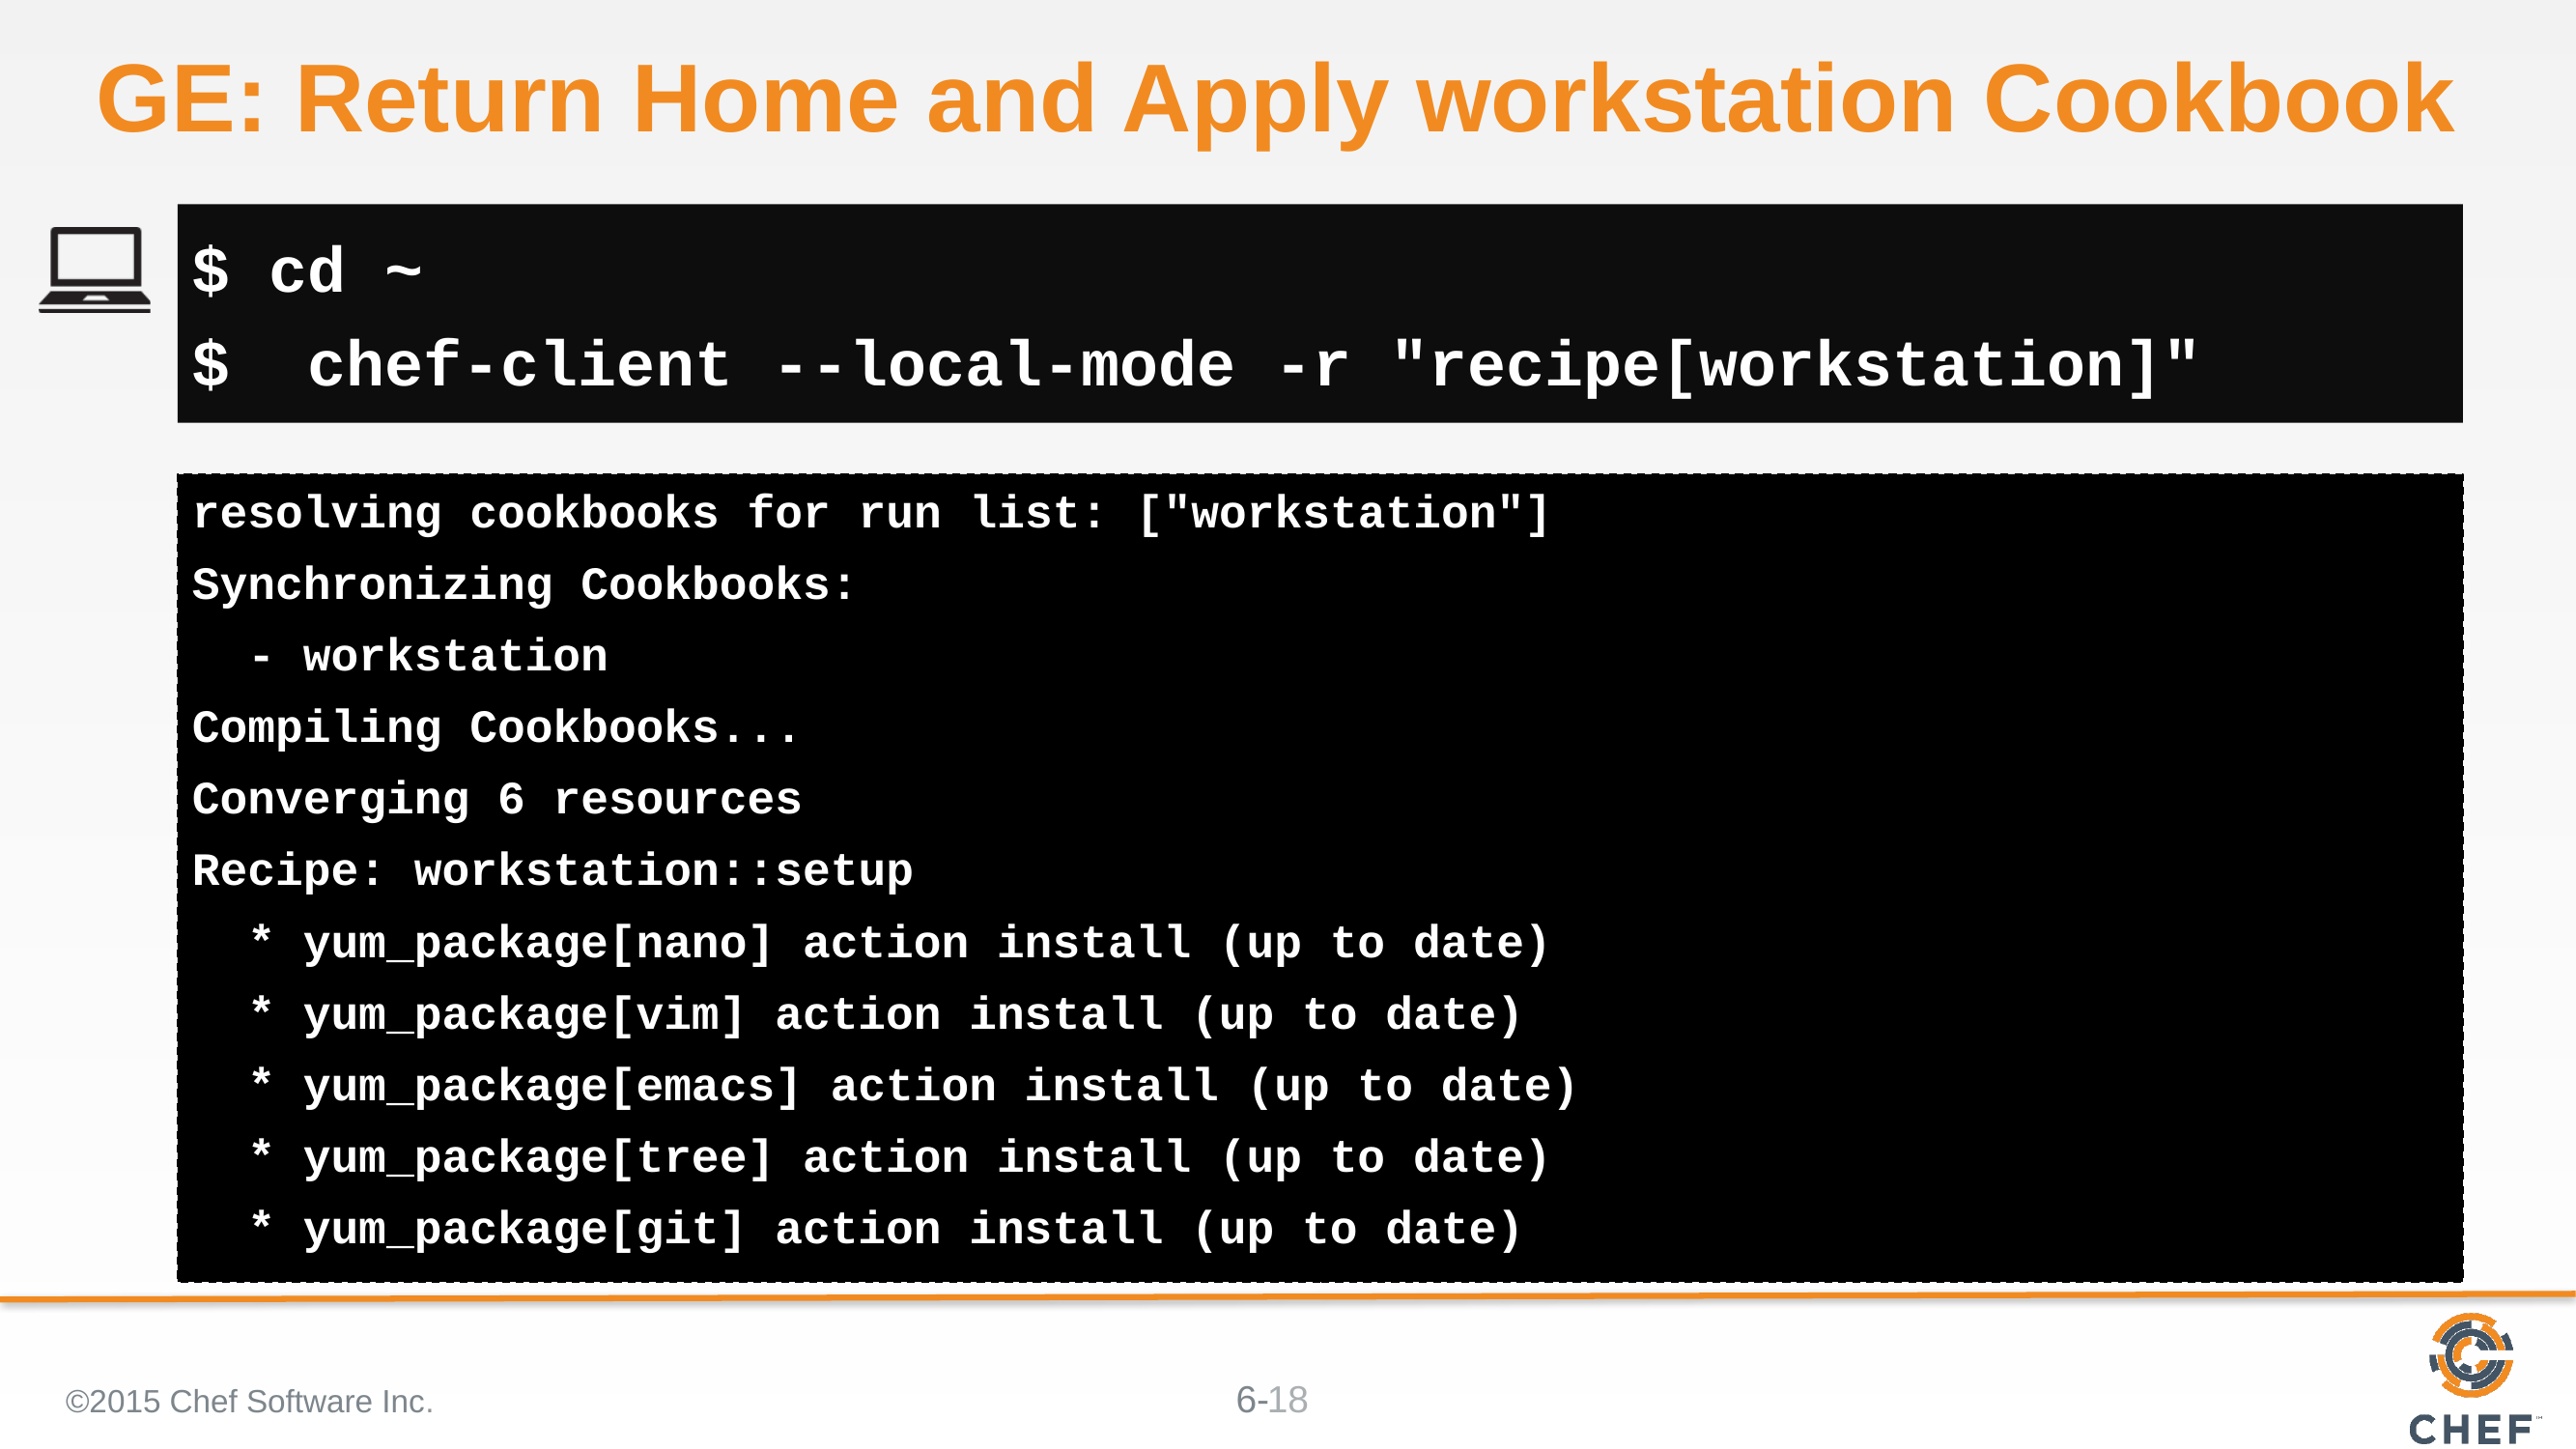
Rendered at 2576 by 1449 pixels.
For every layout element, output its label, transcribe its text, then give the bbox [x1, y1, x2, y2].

slide_number 18 [998, 1359, 1578, 1437]
list $ cd ~ $ chef-client --local-mode -r "recipe[workstation]" [177, 204, 2463, 423]
picture [2399, 1297, 2550, 1449]
list resolving cookbooks for run list: ["workstation"] Synchronizing Cookbooks: - workstation Compiling Cookbooks... Converging 6 resources Recipe: workstation::setup * yum_package[nano] action install (up to date) * yum_package[vim] action install (up to date) * yum_package[emacs] action install (up to date) * yum_package[tree] action install (up to date) * yum_package[git] action install (up to date) [177, 473, 2464, 1283]
title GE: Return Home and Apply workstation Cookbook [96, 48, 2519, 175]
footer ©2015 Chef Software Inc. [51, 1359, 952, 1440]
